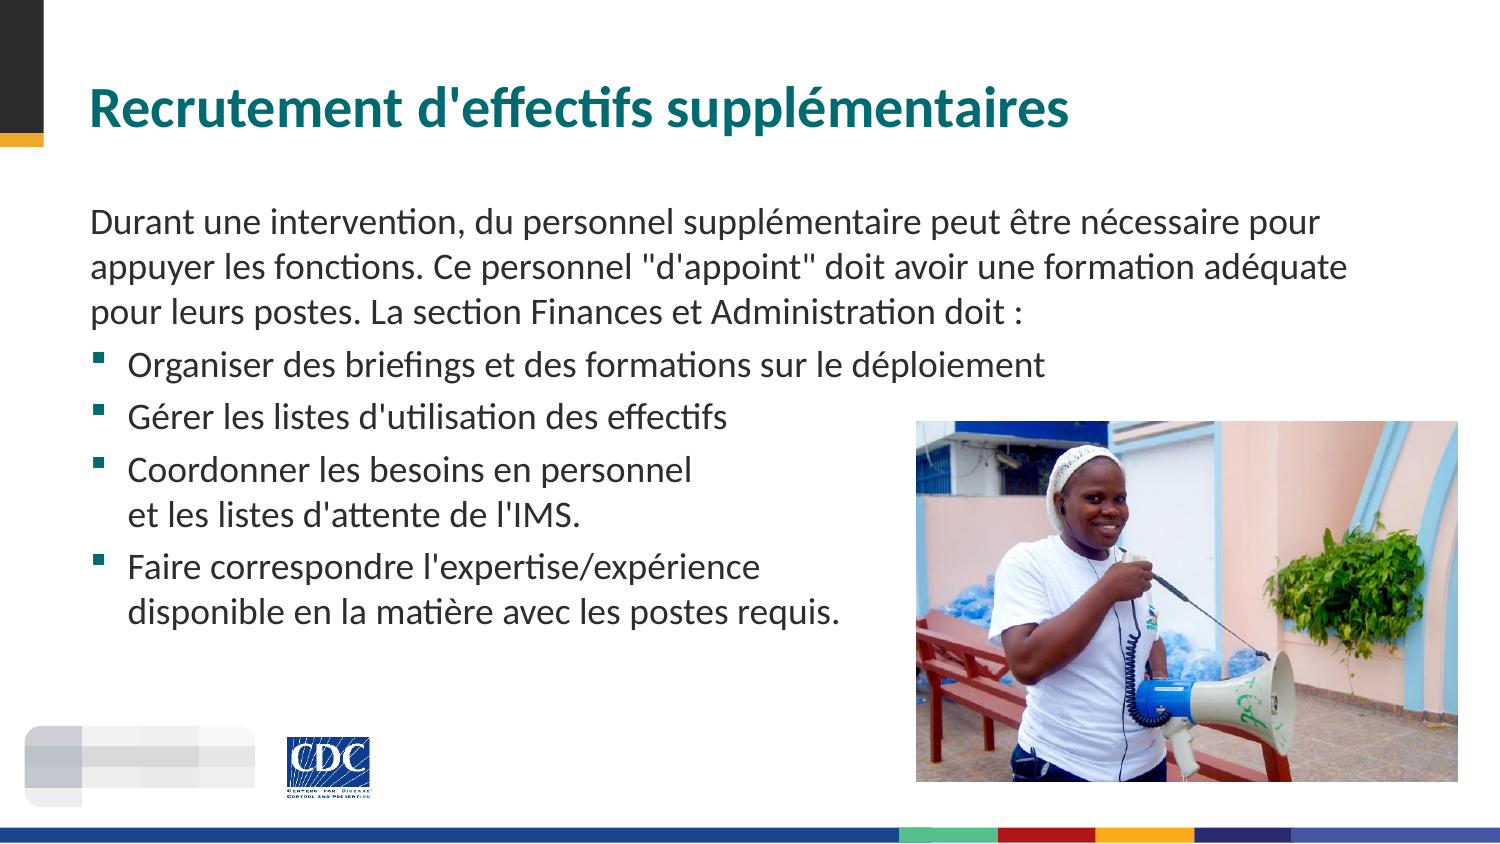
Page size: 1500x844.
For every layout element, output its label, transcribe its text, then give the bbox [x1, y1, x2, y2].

title Recrutement d'effectifs supplémentaires [75, 33, 1425, 147]
list Durant une intervention, du personnel supplémentaire peut être nécessaire pour appuyer les fonctions. Ce personnel "d'appoint" doit avoir une formation adéquate pour leurs postes. La section Finances et Administration doit : Organiser des briefings et des formations sur le déploiement Gérer les listes d'utilisation des effectifs Coordonner les besoins en personnel et les listes d'attente de l'IMS. Faire correspondre l'expertise/expérience disponible en la matière avec les postes requis. [75, 190, 1414, 739]
picture [287, 739, 372, 798]
picture [915, 421, 1458, 782]
